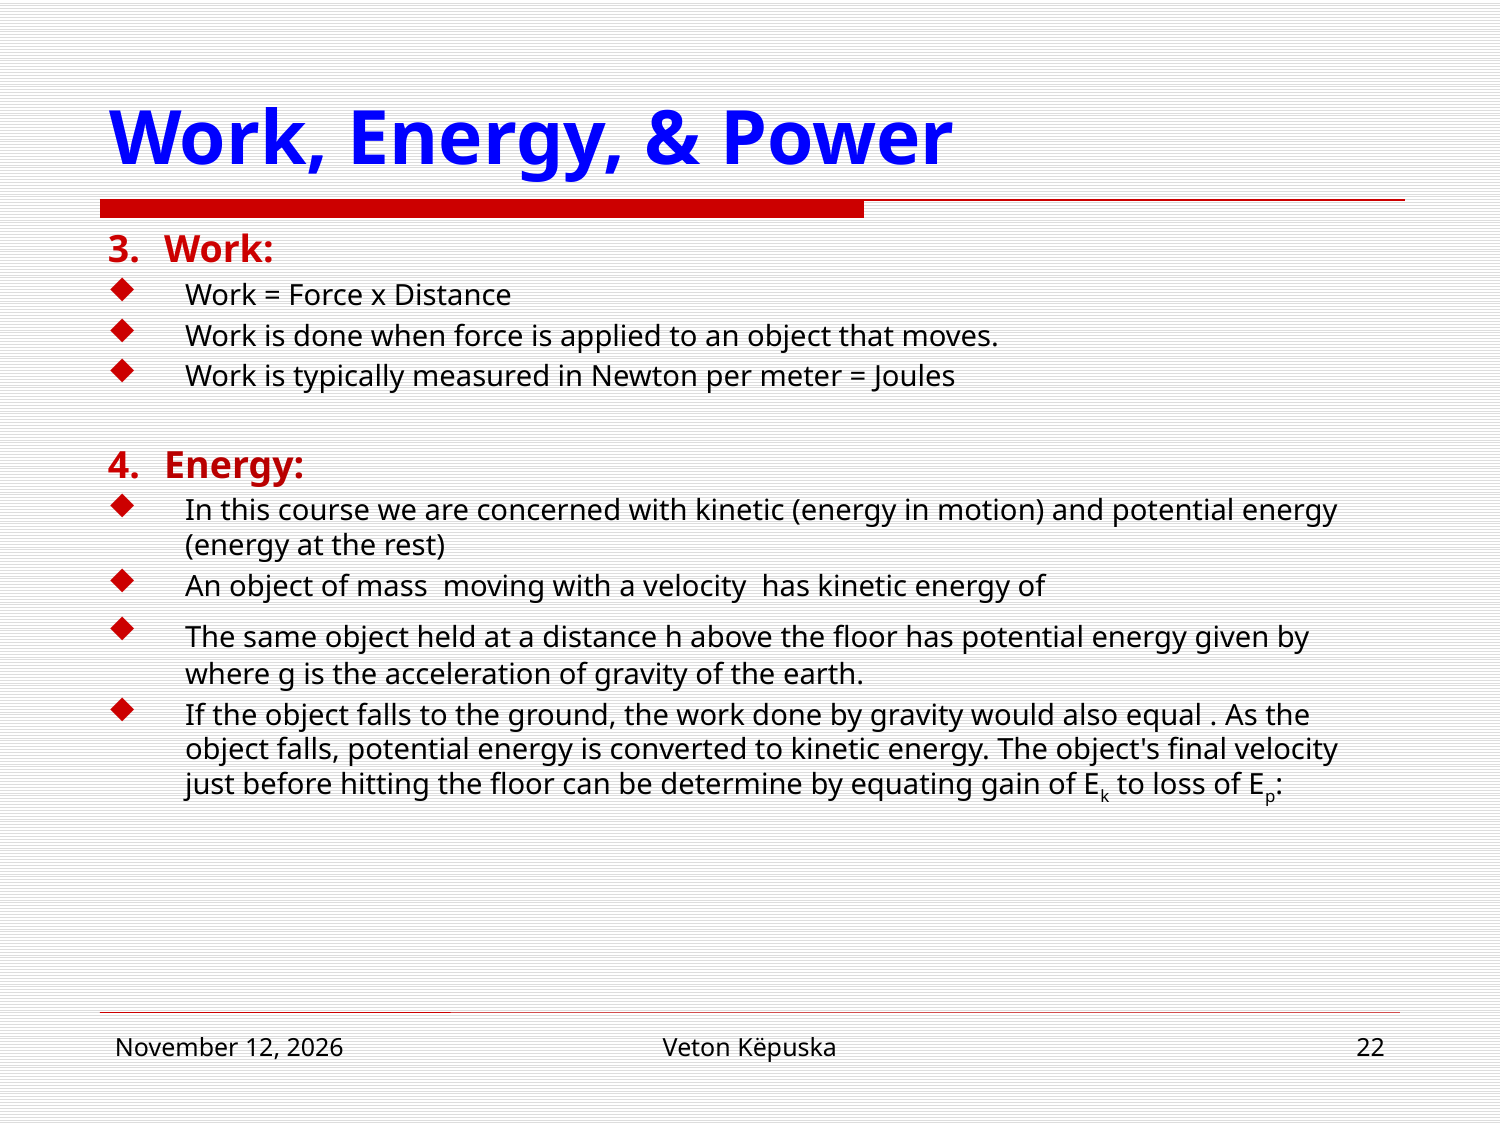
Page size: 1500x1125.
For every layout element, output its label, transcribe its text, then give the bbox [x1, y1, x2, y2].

slide_number 22 [1074, 1024, 1401, 1103]
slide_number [99, 1024, 426, 1103]
title Work, Energy, & Power [93, 49, 1407, 188]
footer Veton Këpuska [512, 1024, 988, 1103]
